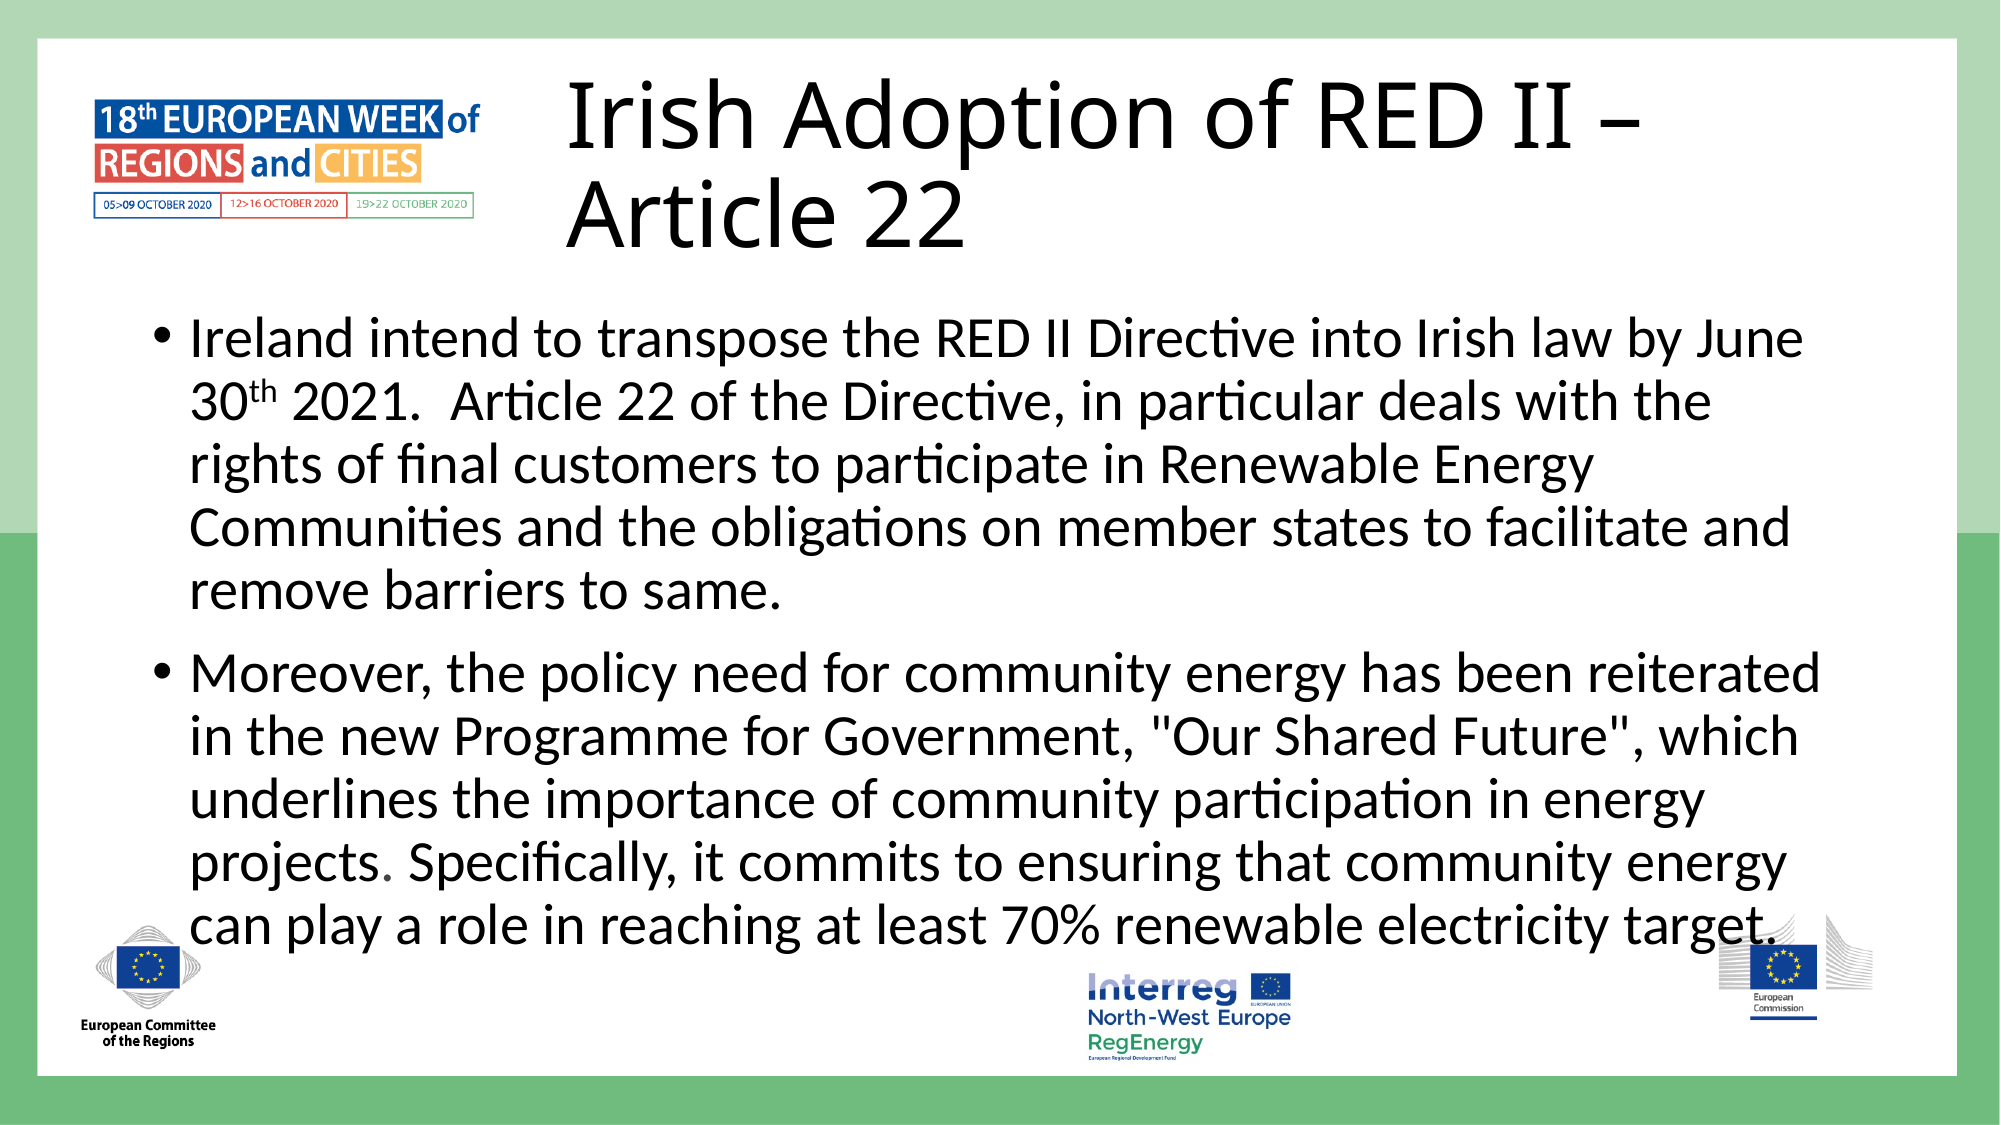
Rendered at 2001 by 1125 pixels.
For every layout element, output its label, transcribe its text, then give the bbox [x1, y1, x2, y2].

list Ireland intend to transpose the RED II Directive into Irish law by June 30th 2021. Article 22 of the Directive, in particular deals with the rights of final customers to participate in Renewable Energy Communities and the obligations on member states to facilitate and remove barriers to same. Moreover, the policy need for community energy has been reiterated in the new Programme for Government, "Our Shared Future", which underlines the importance of community participation in energy projects. Specifically, it commits to ensuring that community energy can play a role in reaching at least 70% renewable electricity target. [137, 299, 1863, 1014]
picture [0, 0, 2001, 1125]
title Irish Adoption of RED II – Article 22 [551, 59, 1863, 278]
